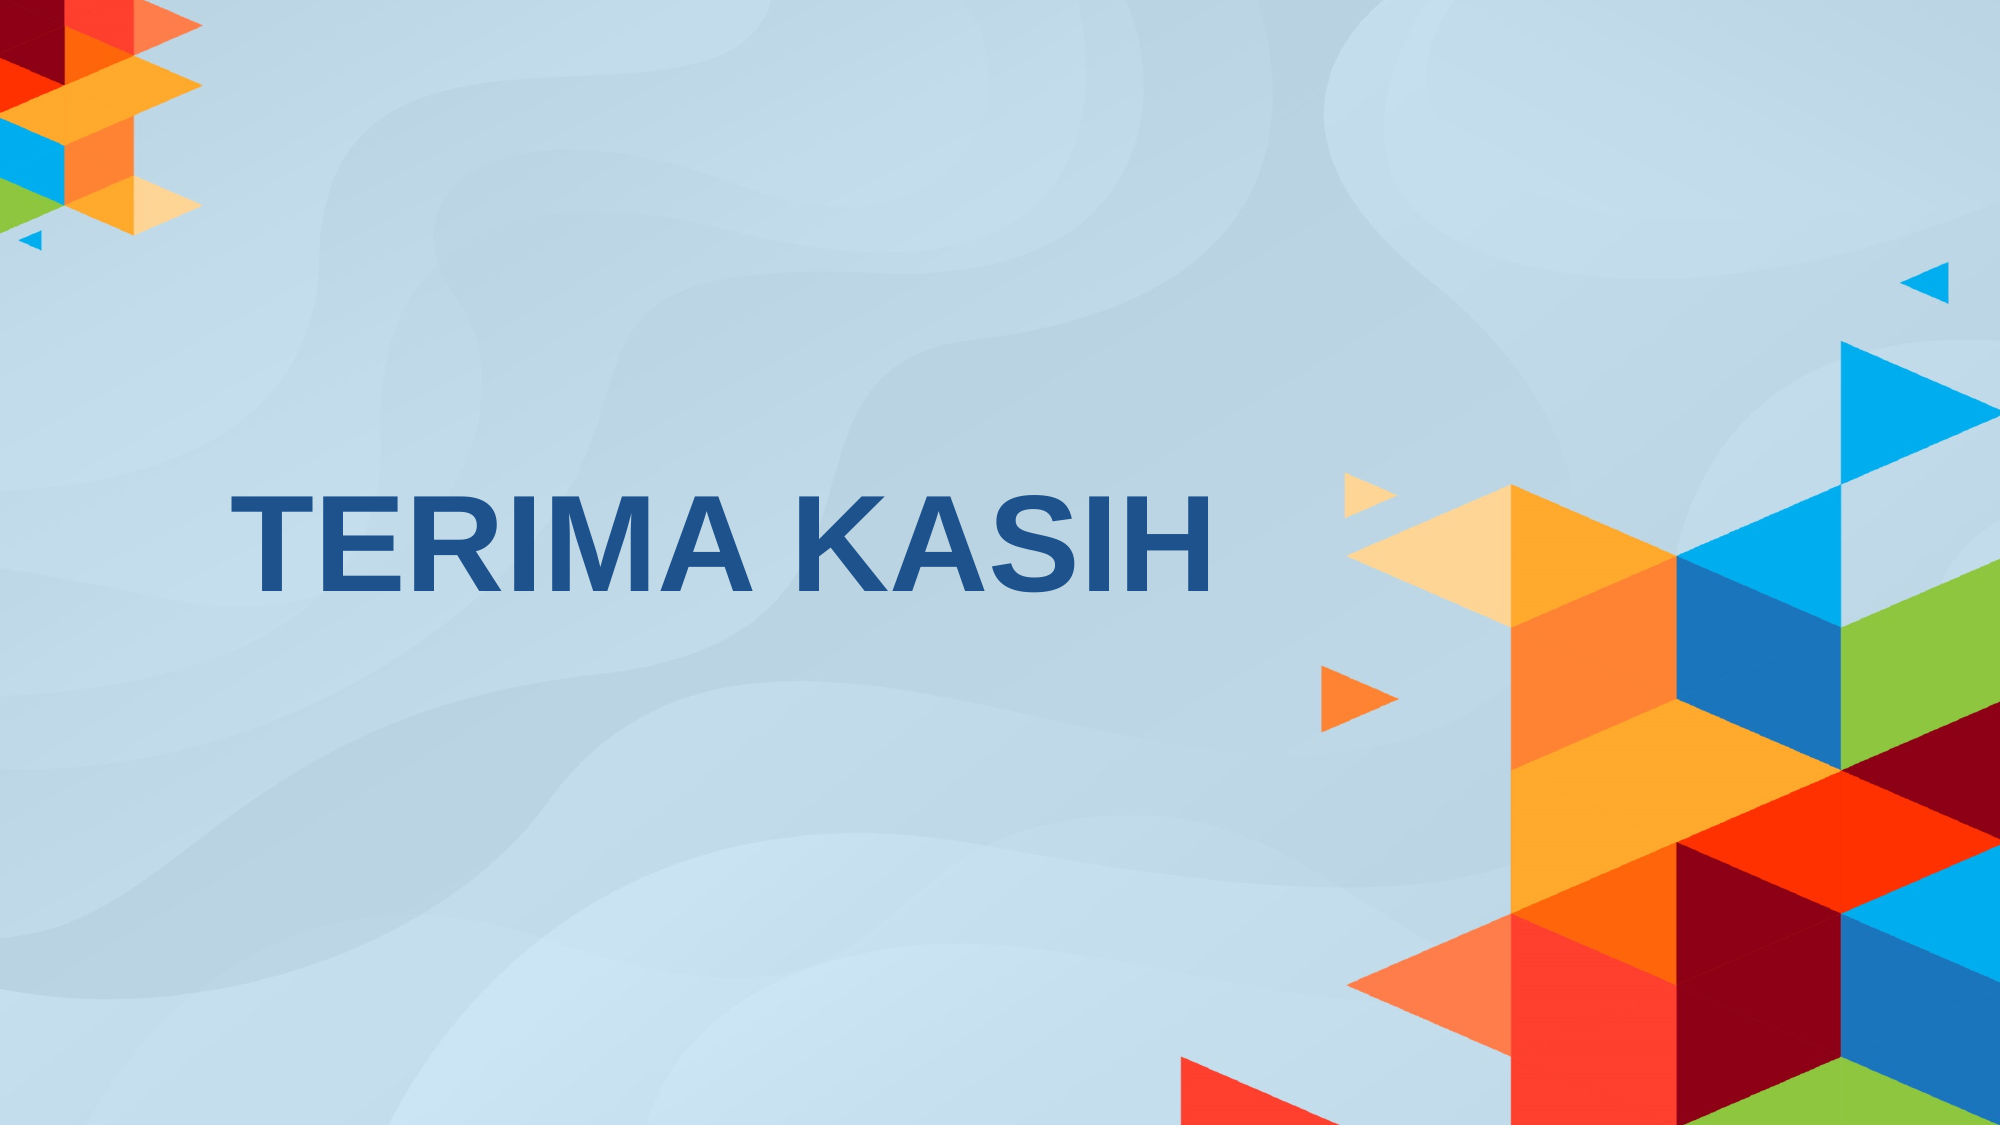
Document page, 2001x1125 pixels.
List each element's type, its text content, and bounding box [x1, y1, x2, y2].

picture [0, 0, 2000, 1125]
title TERIMA KASIH [0, 466, 1480, 606]
